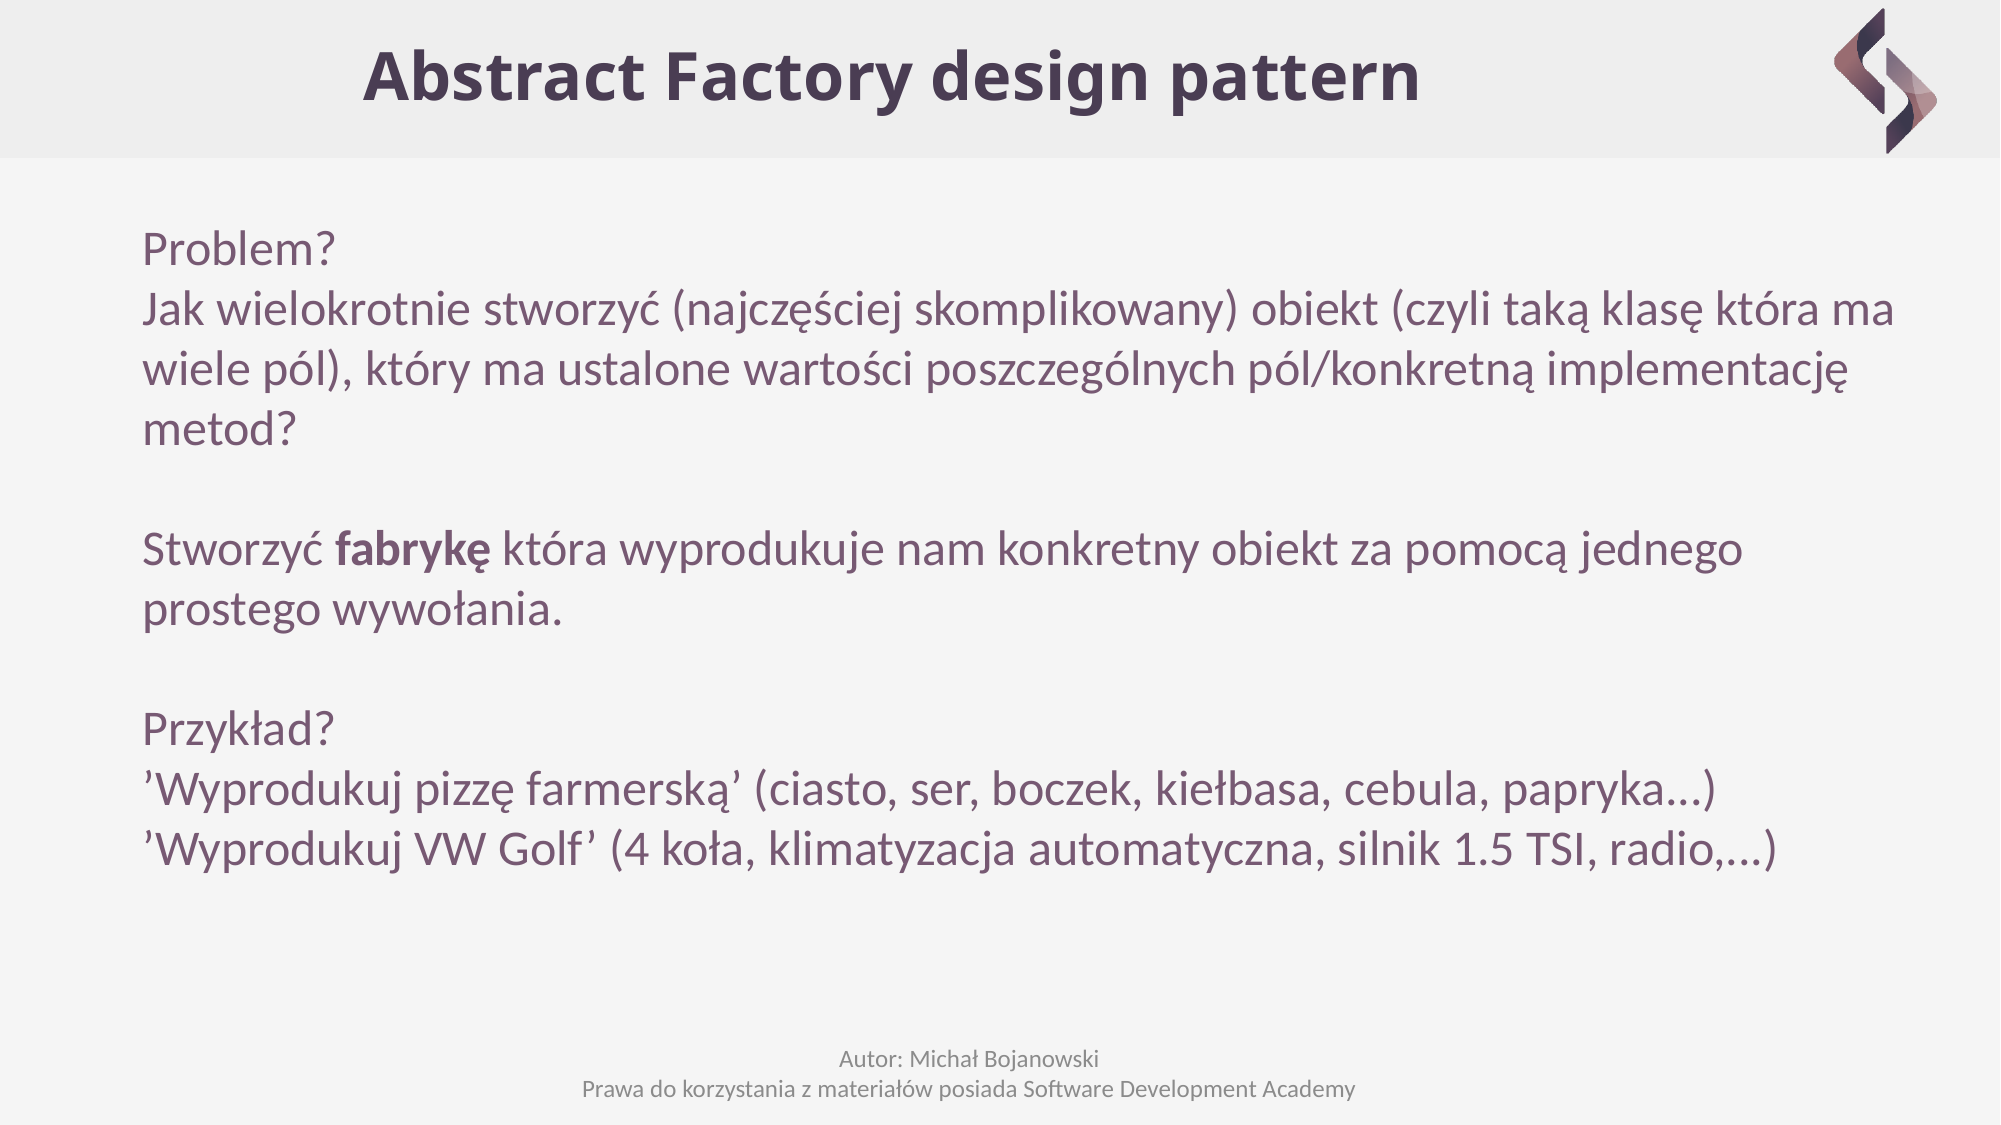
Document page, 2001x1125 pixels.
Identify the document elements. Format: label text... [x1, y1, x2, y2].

text_box Problem? Jak wielokrotnie stworzyć (najczęściej skomplikowany) obiekt (czyli taką klasę która ma wiele pól), który ma ustalone wartości poszczególnych pól/konkretną implementację metod? Stworzyć fabrykę która wyprodukuje nam konkretny obiekt za pomocą jednego prostego wywołania. Przykład? ’Wyprodukuj pizzę farmerską’ (ciasto, ser, boczek, kiełbasa, cebula, papryka...) ’Wyprodukuj VW Golf’ (4 koła, klimatyzacja automatyczna, silnik 1.5 TSI, radio,...) [127, 207, 1925, 1063]
picture [1787, 0, 2001, 166]
title Abstract Factory design pattern [0, 0, 1788, 158]
footer Autor: Michał Bojanowski Prawa do korzystania z materiałów posiada Software Development Academy [508, 1063, 1431, 1103]
